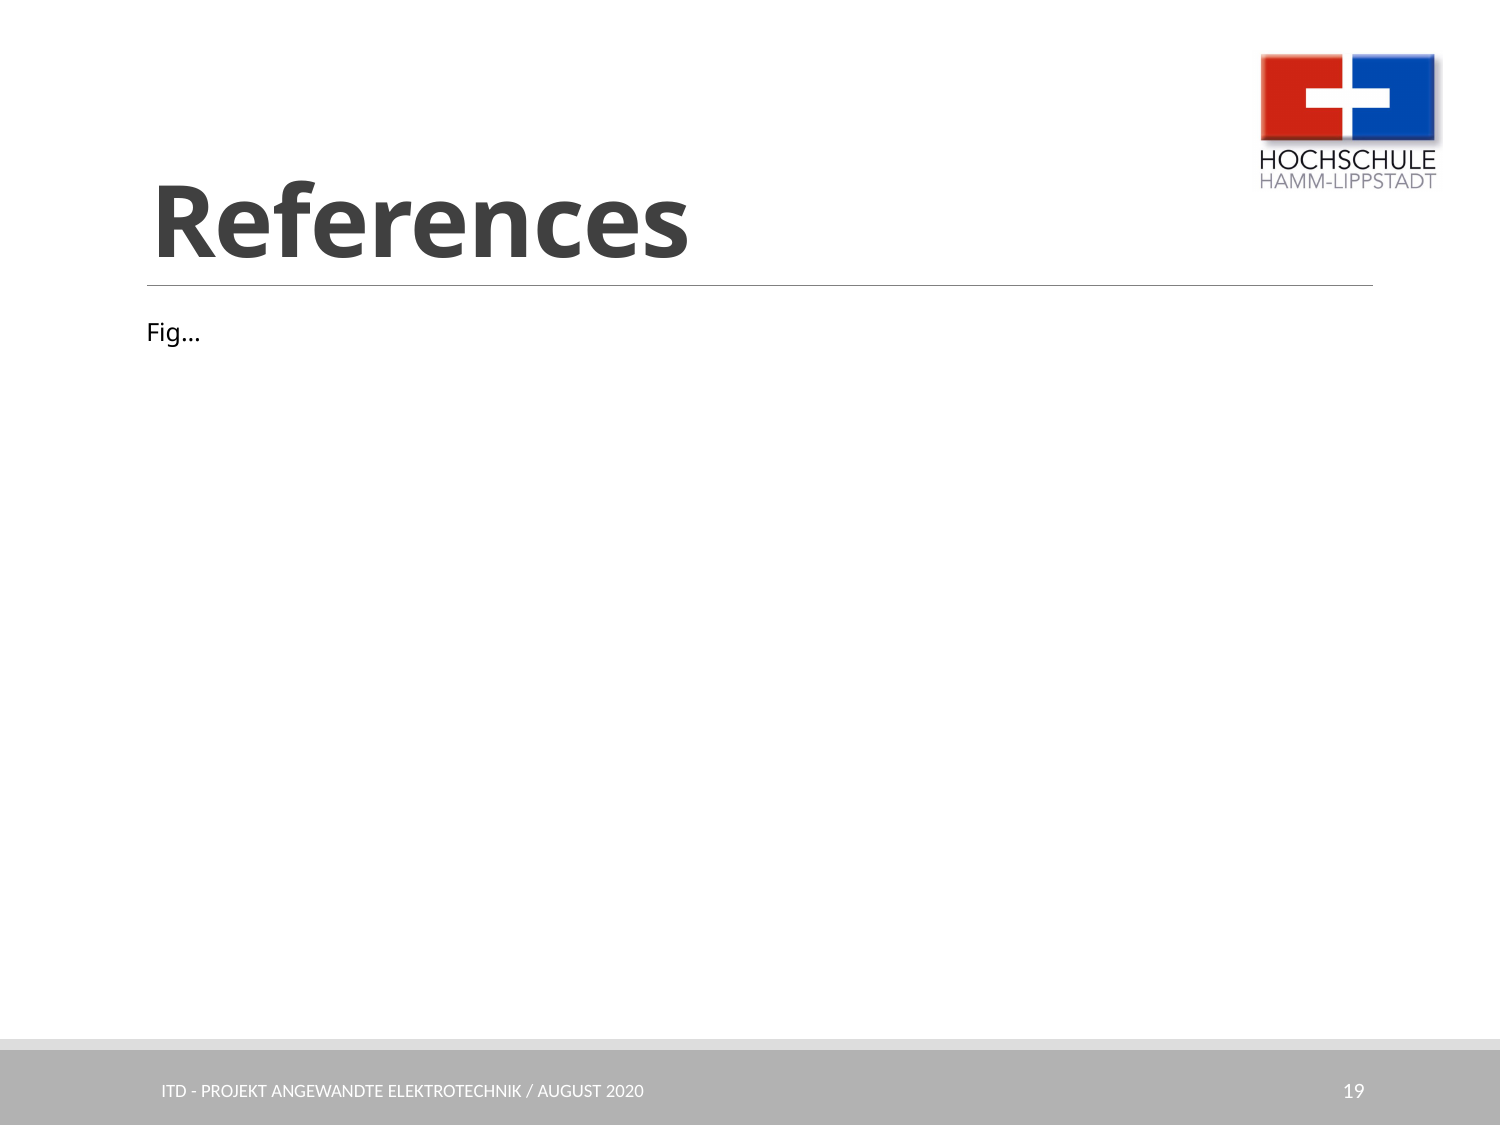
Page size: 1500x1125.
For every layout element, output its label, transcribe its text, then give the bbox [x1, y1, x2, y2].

slide_number 19 [1218, 1059, 1380, 1120]
title References [135, 47, 1373, 285]
text_box Fig… [131, 309, 216, 354]
picture [1373, 50, 1443, 192]
footer ITD - Projekt angewandte Elektrotechnik / August 2020 [105, 1059, 700, 1120]
